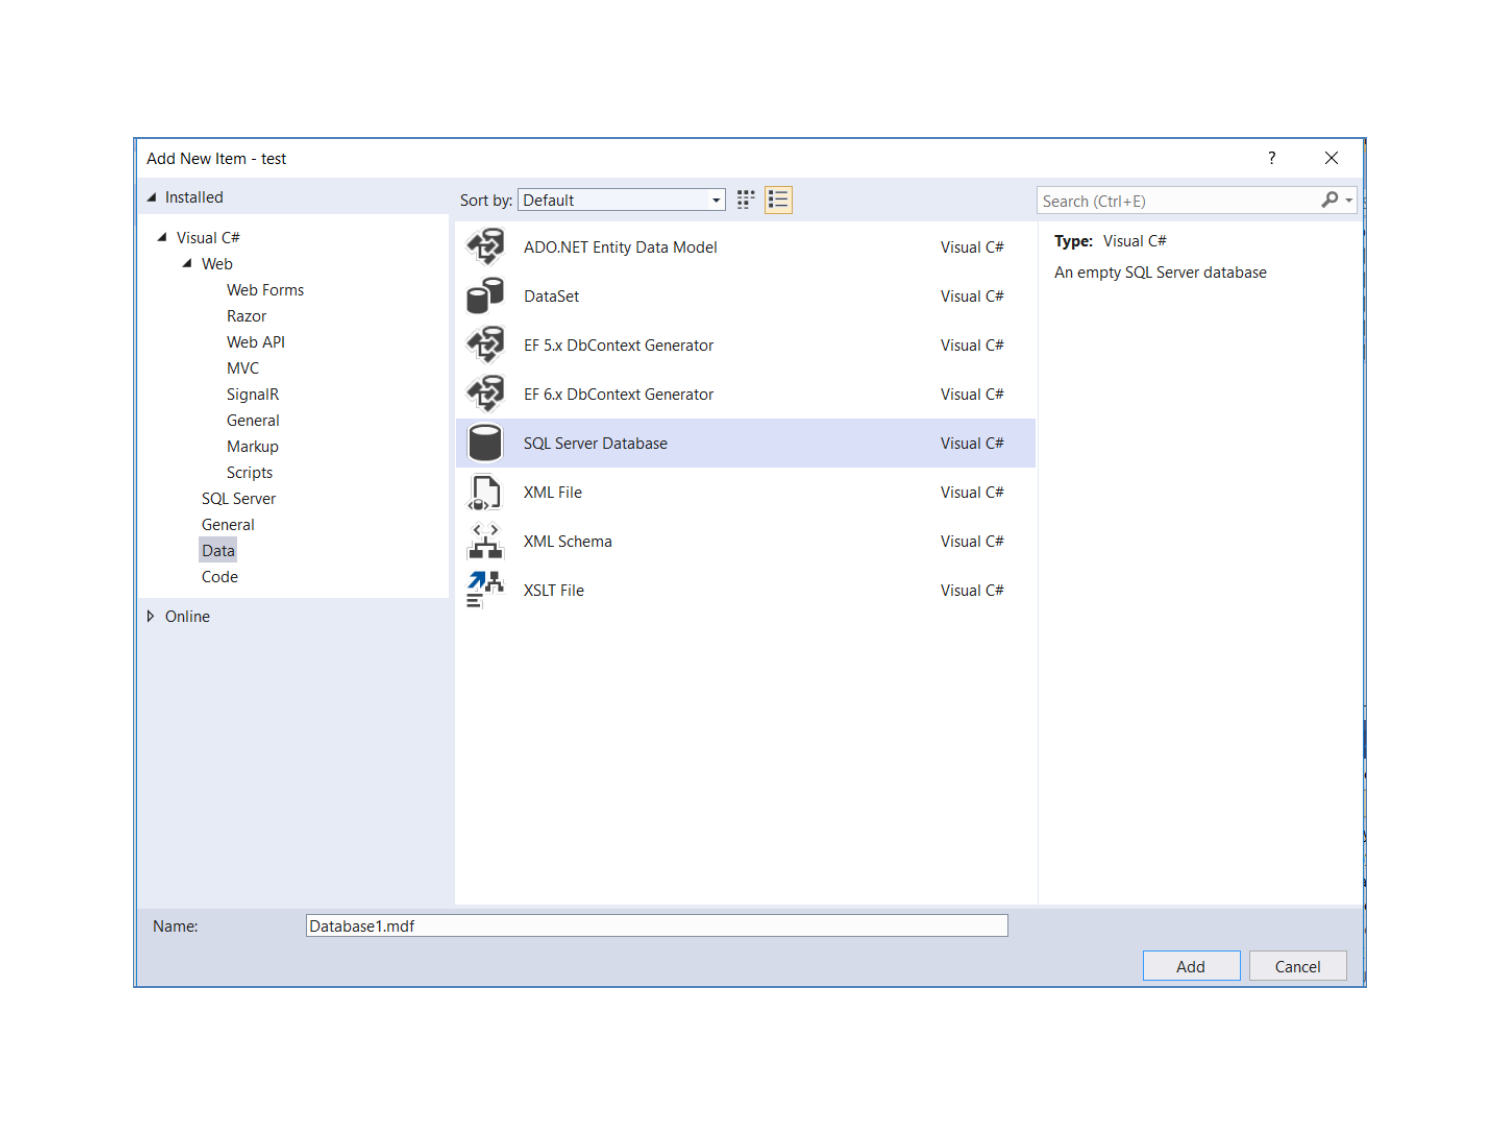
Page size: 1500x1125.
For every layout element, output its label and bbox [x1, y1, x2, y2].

picture [134, 138, 1366, 987]
